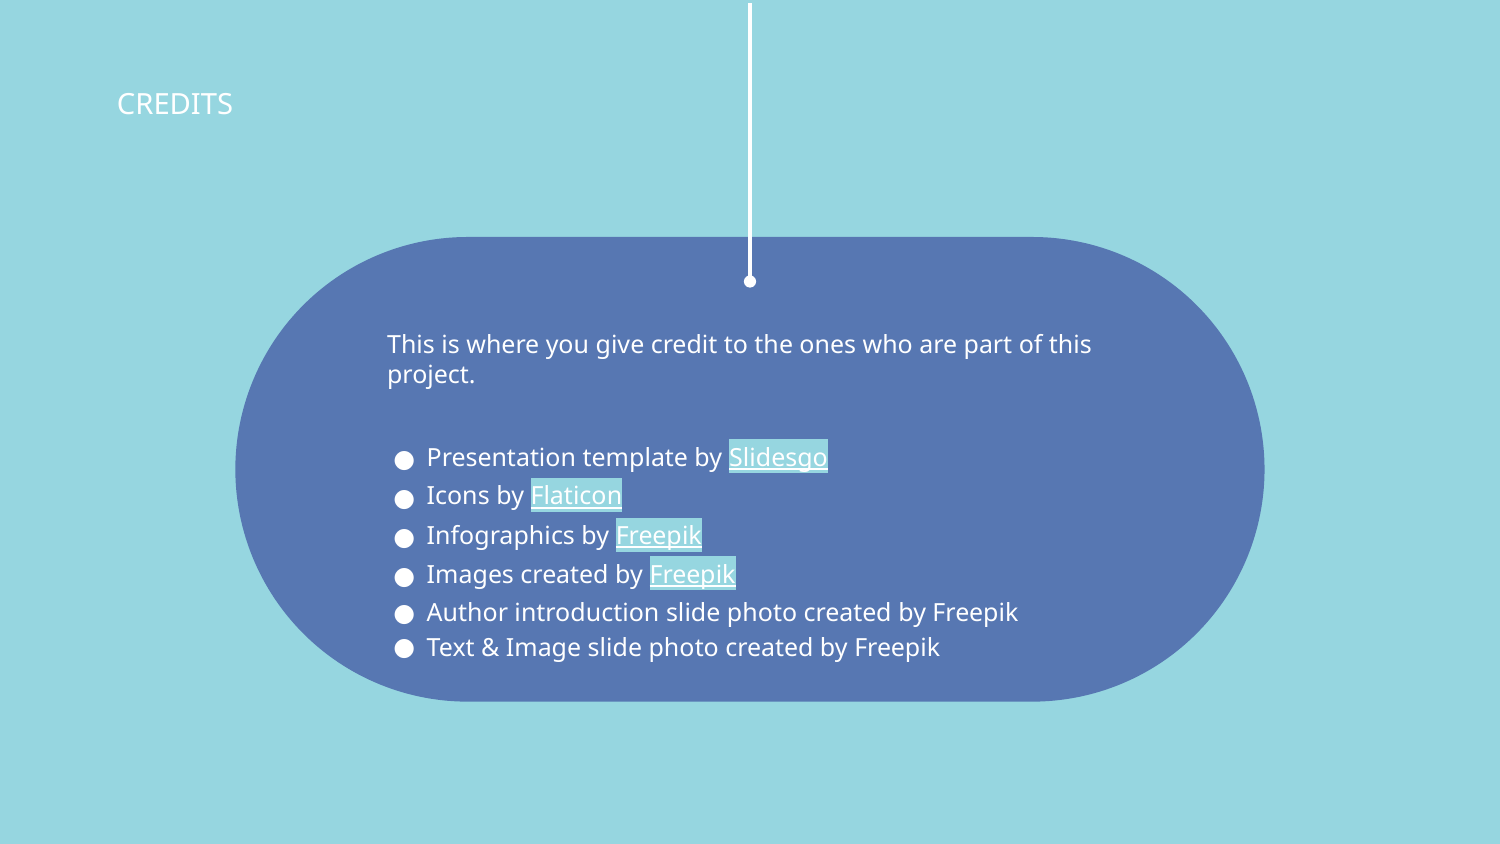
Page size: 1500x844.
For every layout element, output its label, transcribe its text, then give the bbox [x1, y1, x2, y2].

text_box [235, 236, 1265, 702]
subtitle This is where you give credit to the ones who are part of this project. Presentation template by Slidesgo Icons by Flaticon Infographics by Freepik Images created by Freepik Author introduction slide photo created by Freepik Text & Image slide photo created by Freepik [372, 314, 1128, 607]
title CREDITS [101, 70, 531, 215]
